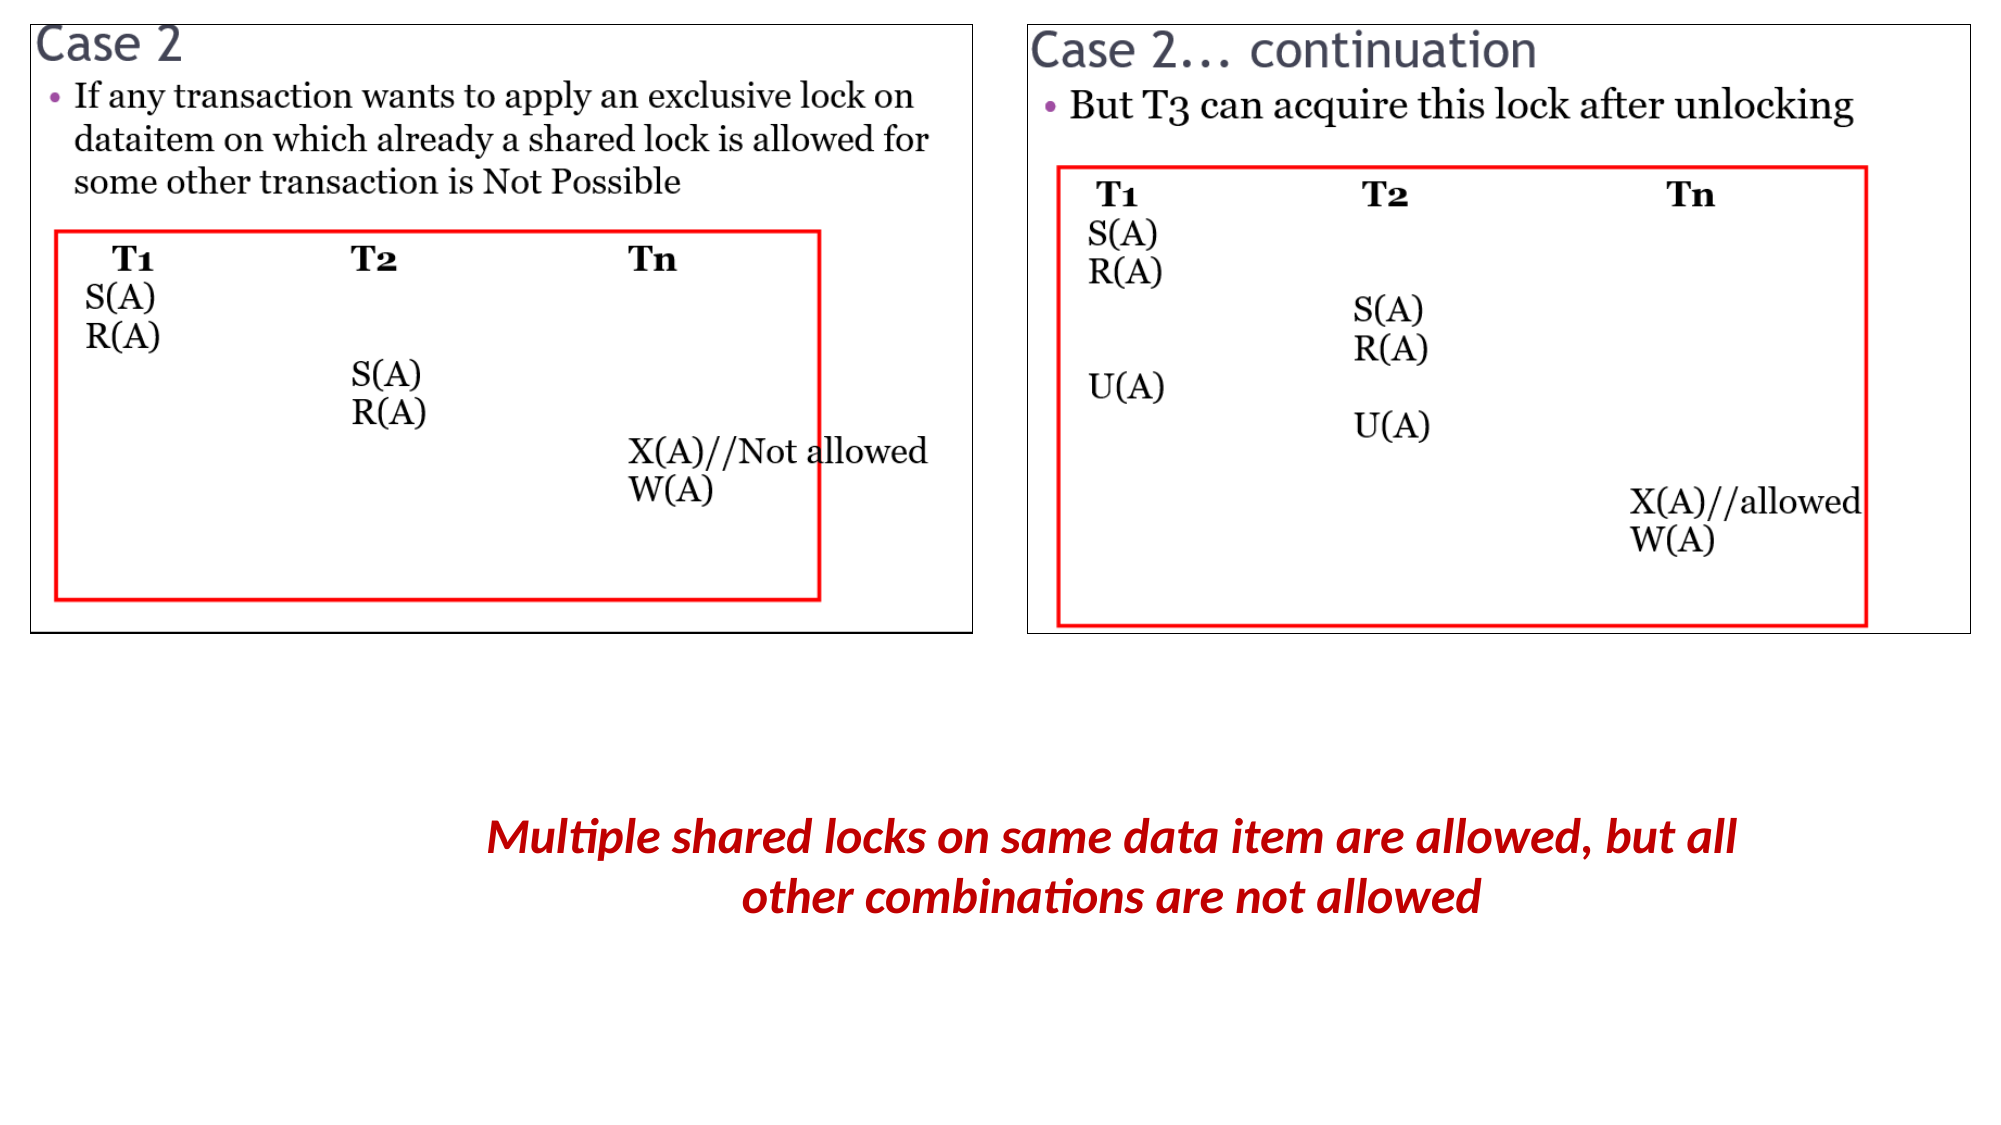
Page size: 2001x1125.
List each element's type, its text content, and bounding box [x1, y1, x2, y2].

picture [1027, 24, 1971, 634]
picture [29, 24, 973, 634]
text_box Multiple shared locks on same data item are allowed, but all other combinations are not allowed [444, 796, 1780, 932]
